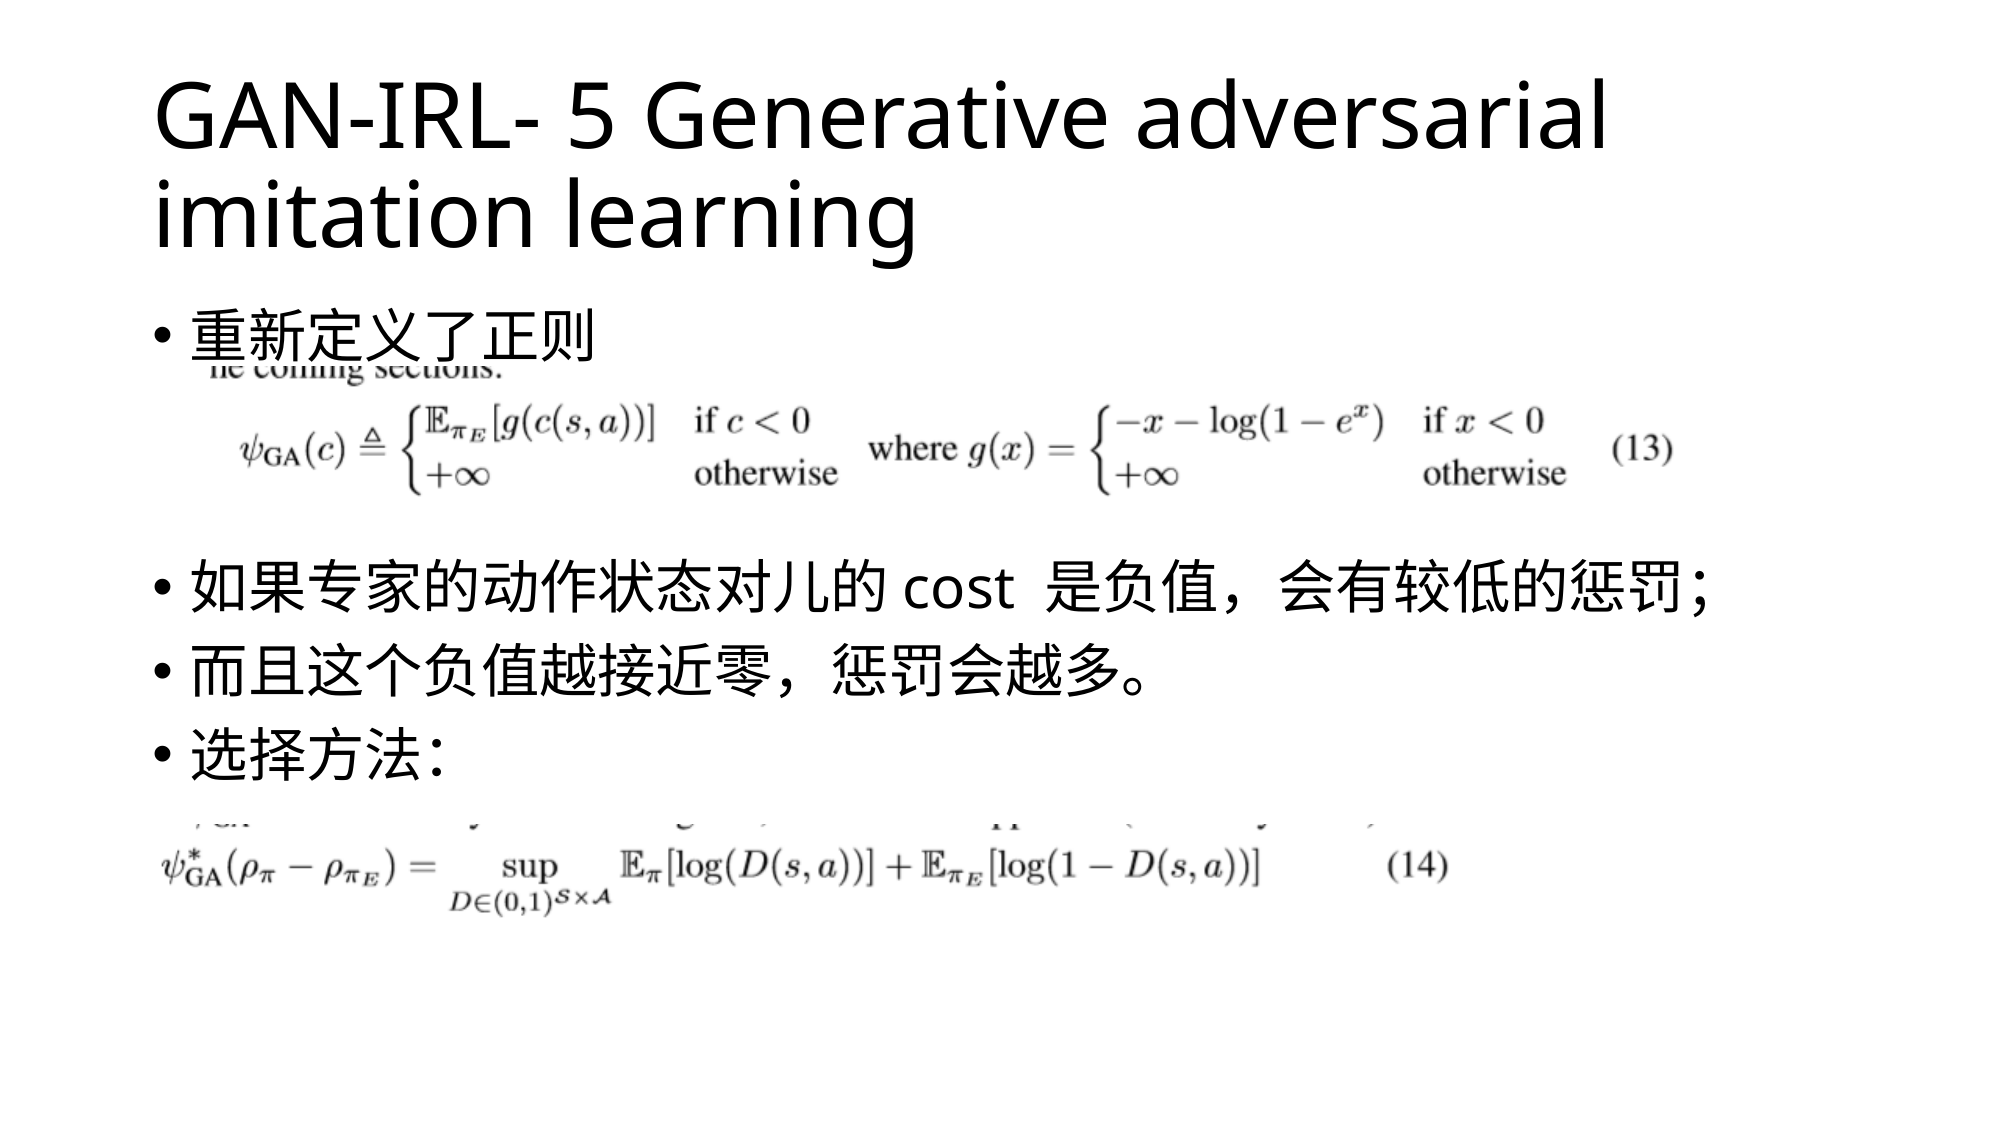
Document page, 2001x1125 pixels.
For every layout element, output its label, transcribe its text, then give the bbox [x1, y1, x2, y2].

picture [137, 824, 1455, 927]
picture [210, 366, 1711, 508]
title GAN-IRL- 5 Generative adversarial imitation learning [137, 59, 1863, 278]
